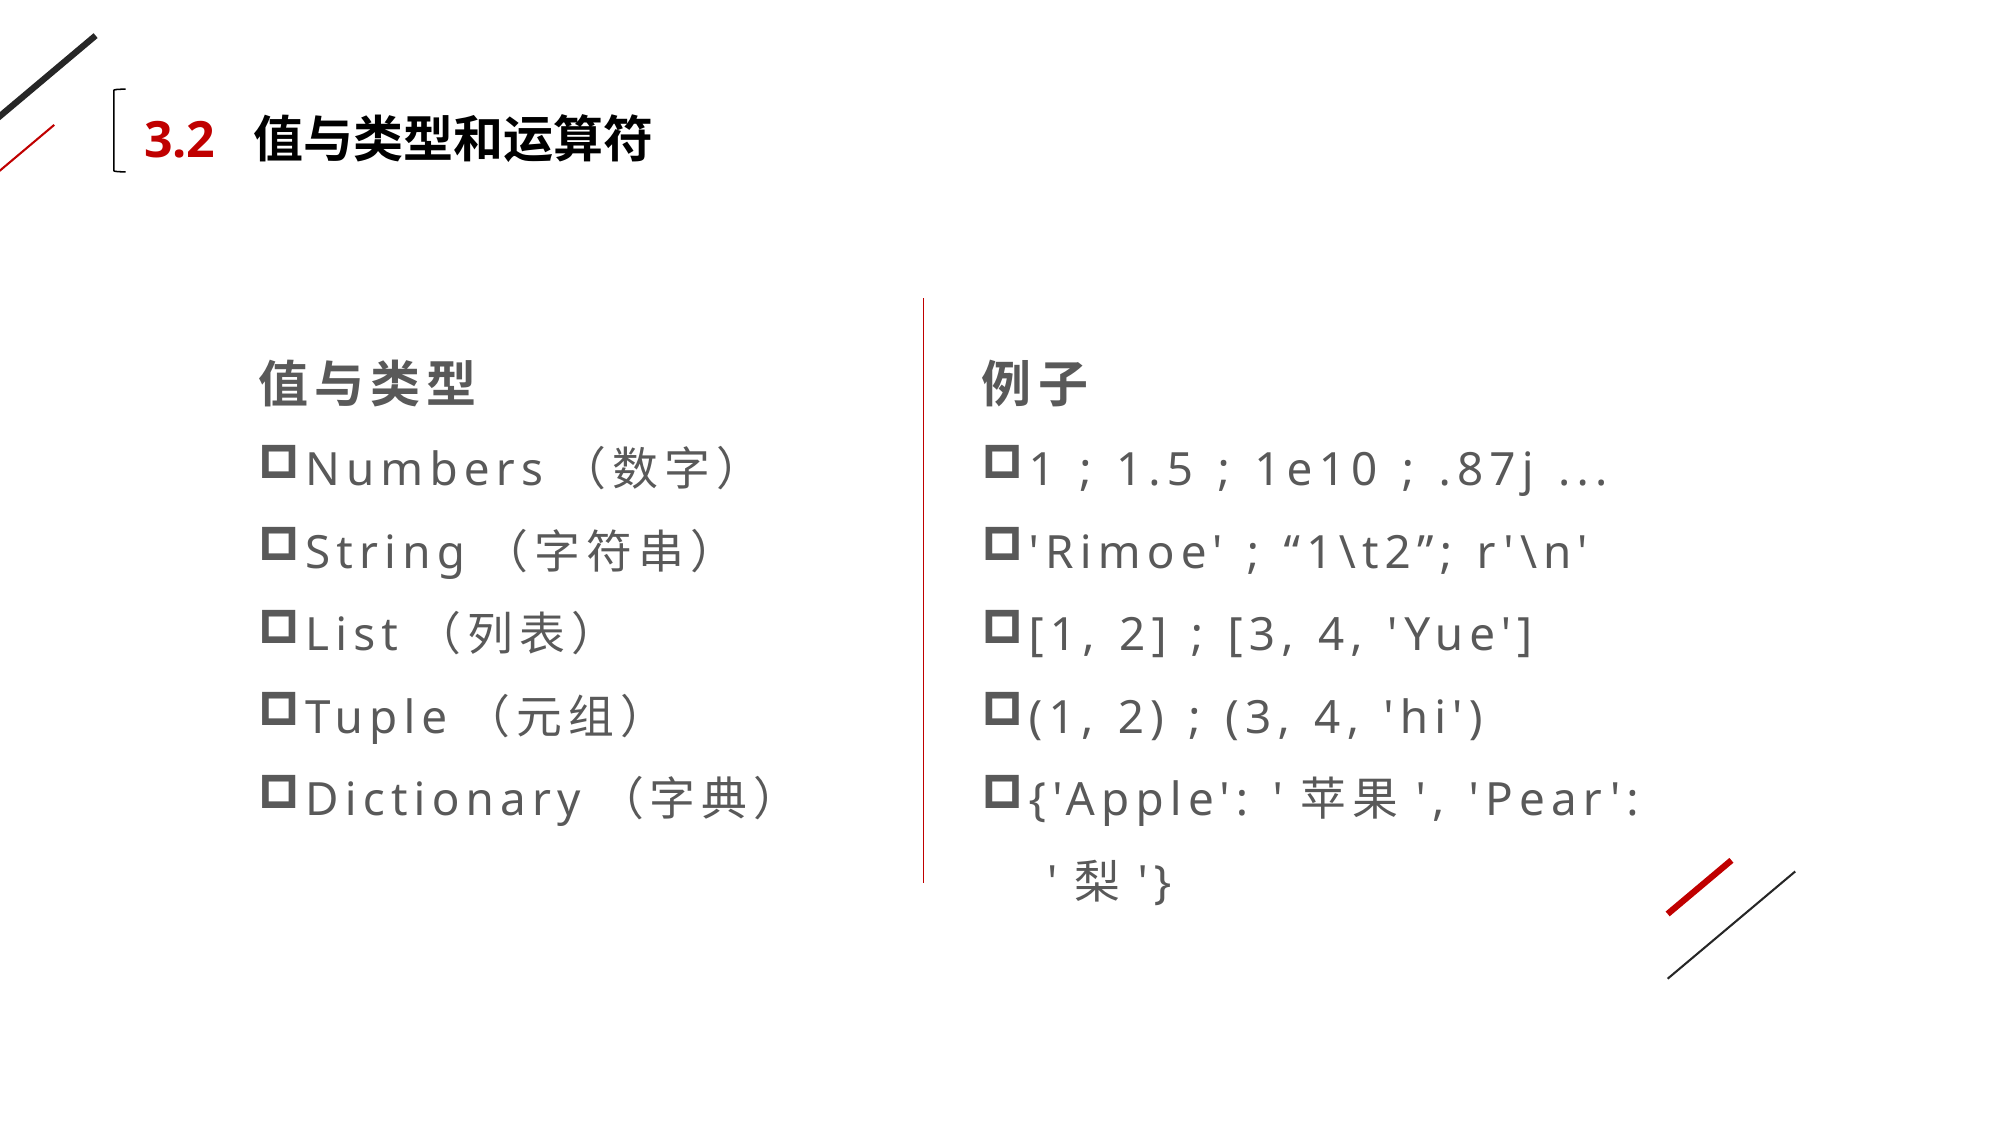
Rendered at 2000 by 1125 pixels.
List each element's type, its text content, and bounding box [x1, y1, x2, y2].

text_box 值与类型 Numbers（数字） String（字符串） List（列表） Tuple（元组） Dictionary（字典） [243, 315, 863, 833]
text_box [1667, 871, 1796, 979]
text_box [113, 88, 126, 173]
text_box 例子 1 ; 1.5 ; 1e10 ; .87j ... 'Rimoe' ; “1\t2”; r'\n' [1, 2] ; [3, 4, 'Yue'] (1, 2) ; (3, 4, 'hi') {'Apple': '苹果', 'Pear': '梨'} [967, 315, 1756, 915]
text_box 3.2 值与类型和运算符 [129, 100, 669, 175]
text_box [1667, 860, 1732, 870]
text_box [0, 35, 96, 144]
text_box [0, 124, 55, 179]
